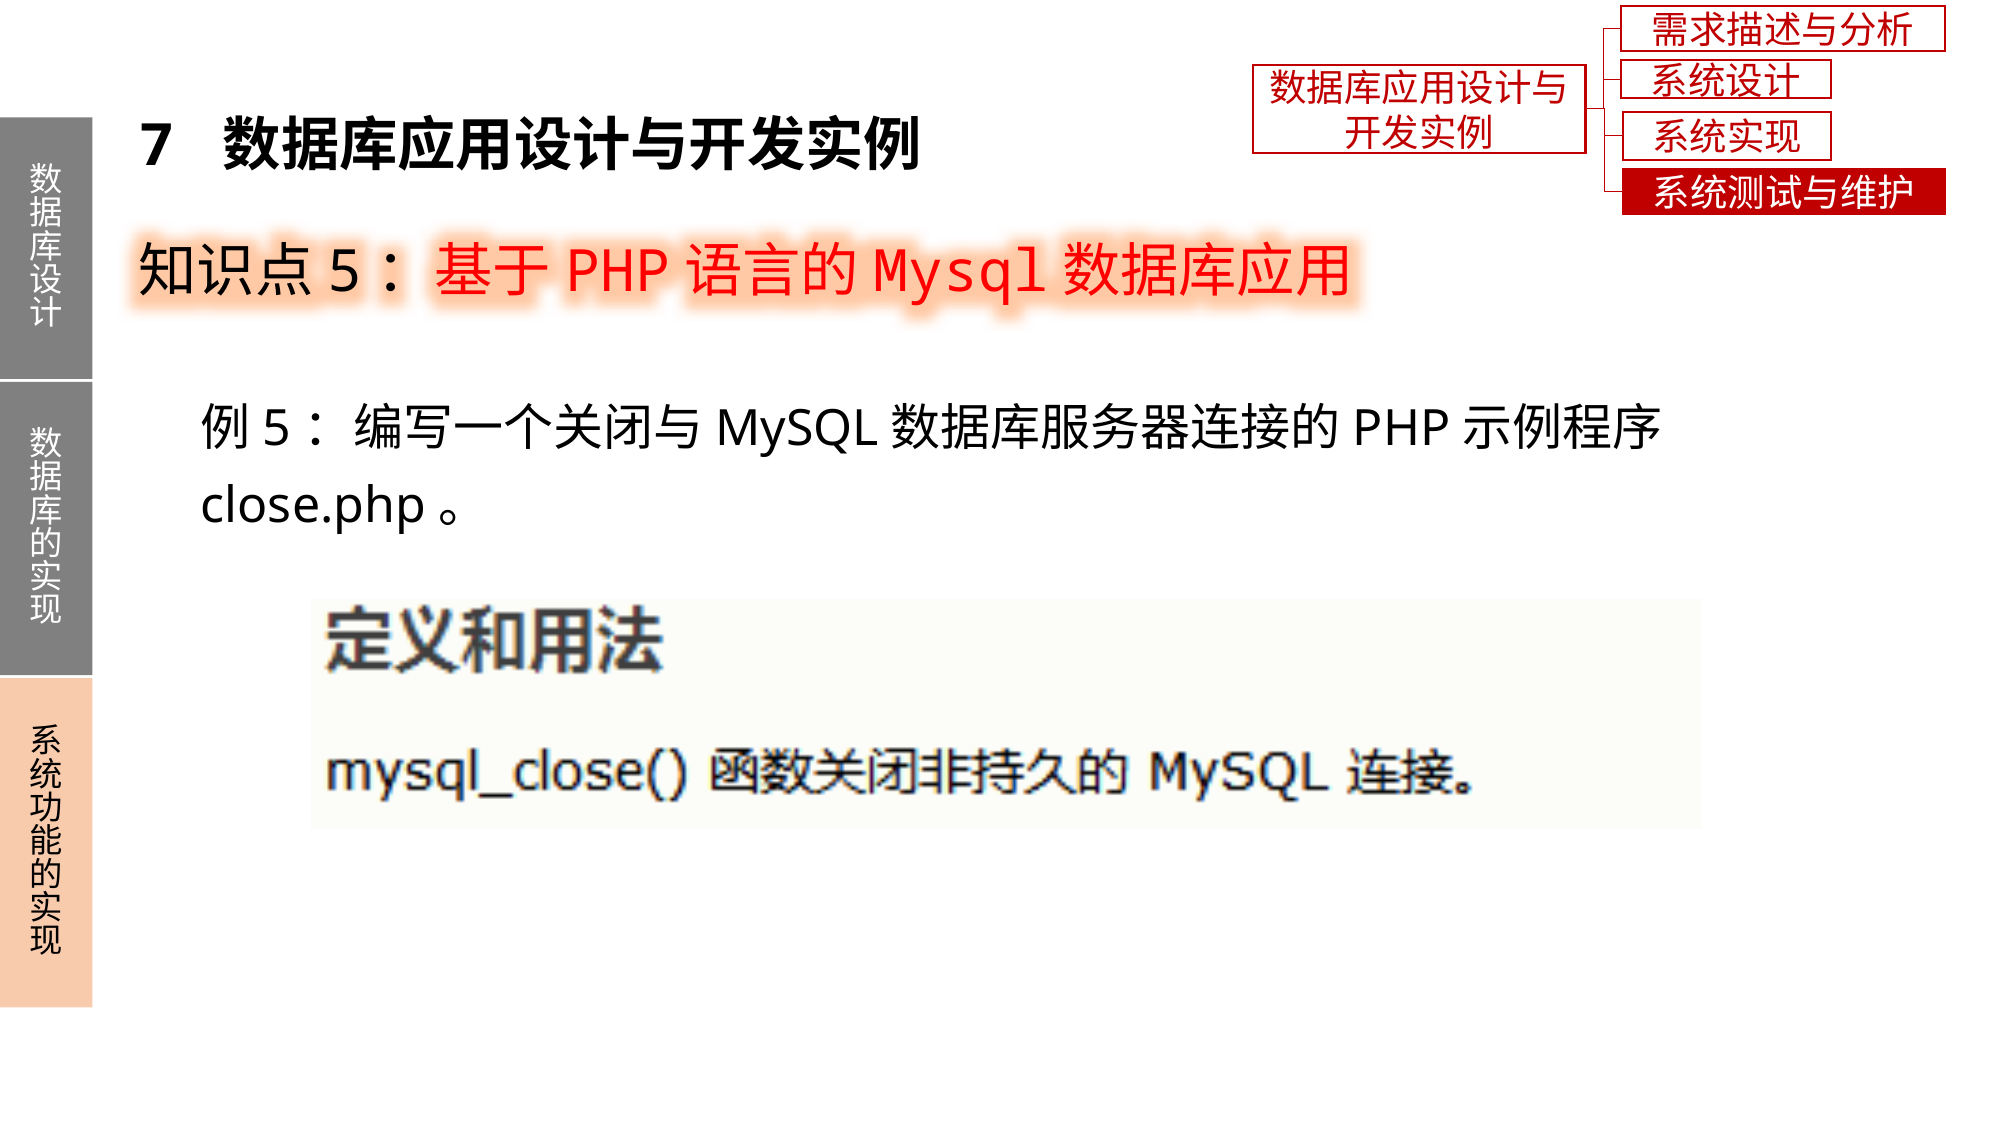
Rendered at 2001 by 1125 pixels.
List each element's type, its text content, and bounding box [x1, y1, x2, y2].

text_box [1585, 28, 1621, 79]
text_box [1585, 108, 1624, 192]
text_box 7 数据库应用设计与开发实例 [120, 97, 1252, 153]
text_box 知识点5：基于PHP语言的Mysql数据库应用 [120, 172, 1945, 329]
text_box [1585, 79, 1621, 108]
text_box 数据库应用设计与开发实例 [1252, 64, 1585, 154]
text_box 需求描述与分析 [1620, 5, 1946, 52]
text_box 例5：编写一个关闭与MySQL数据库服务器连接的PHP示例程序close.php。 [186, 370, 1827, 540]
text_box 数据库完整性 [118, 170, 1949, 335]
text_box 系统测试与维护 [1622, 168, 1946, 215]
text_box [114, 166, 1954, 339]
text_box 系统设计 [1621, 59, 1832, 99]
text_box 系统实现 [1624, 111, 1832, 161]
picture [311, 599, 1702, 830]
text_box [0, 117, 93, 1008]
